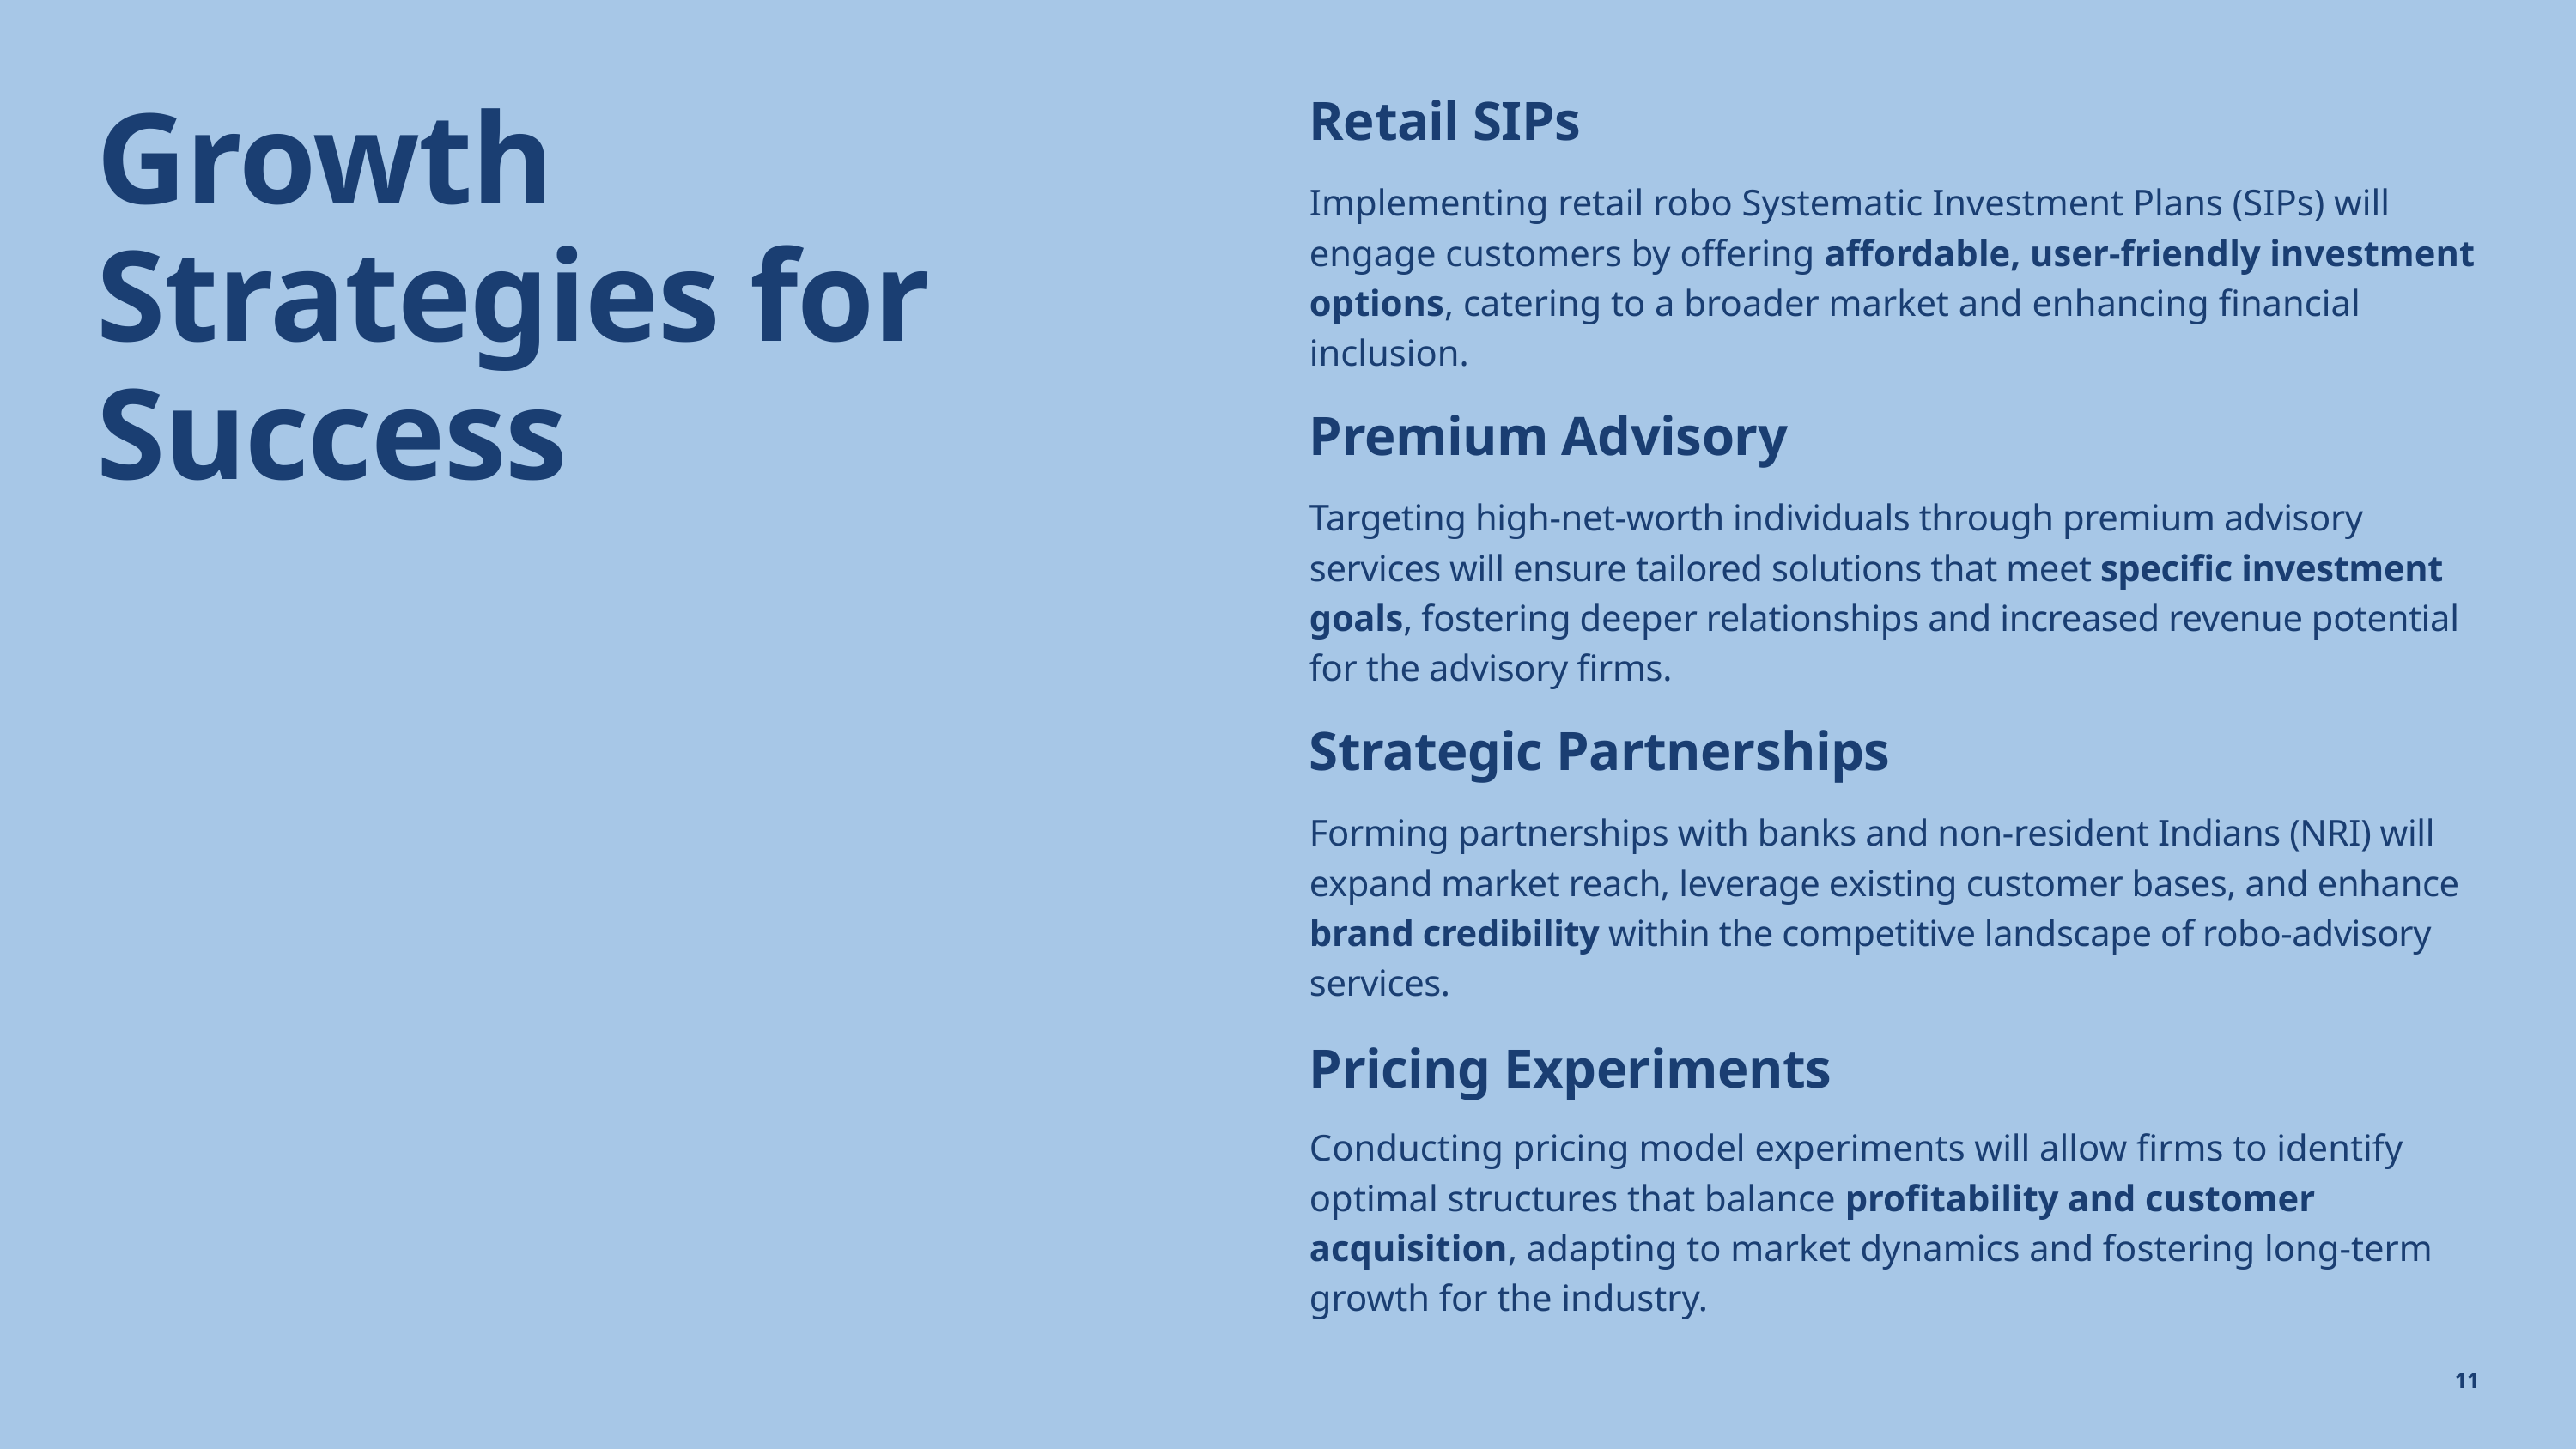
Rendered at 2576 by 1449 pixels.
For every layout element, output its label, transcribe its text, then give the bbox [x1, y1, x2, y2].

text_box 11 [2454, 1362, 2480, 1393]
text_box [1309, 723, 2482, 1003]
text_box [1309, 409, 2482, 688]
text_box Growth Strategies for Success [96, 91, 1064, 505]
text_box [1309, 1038, 2482, 1319]
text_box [1309, 94, 2482, 324]
